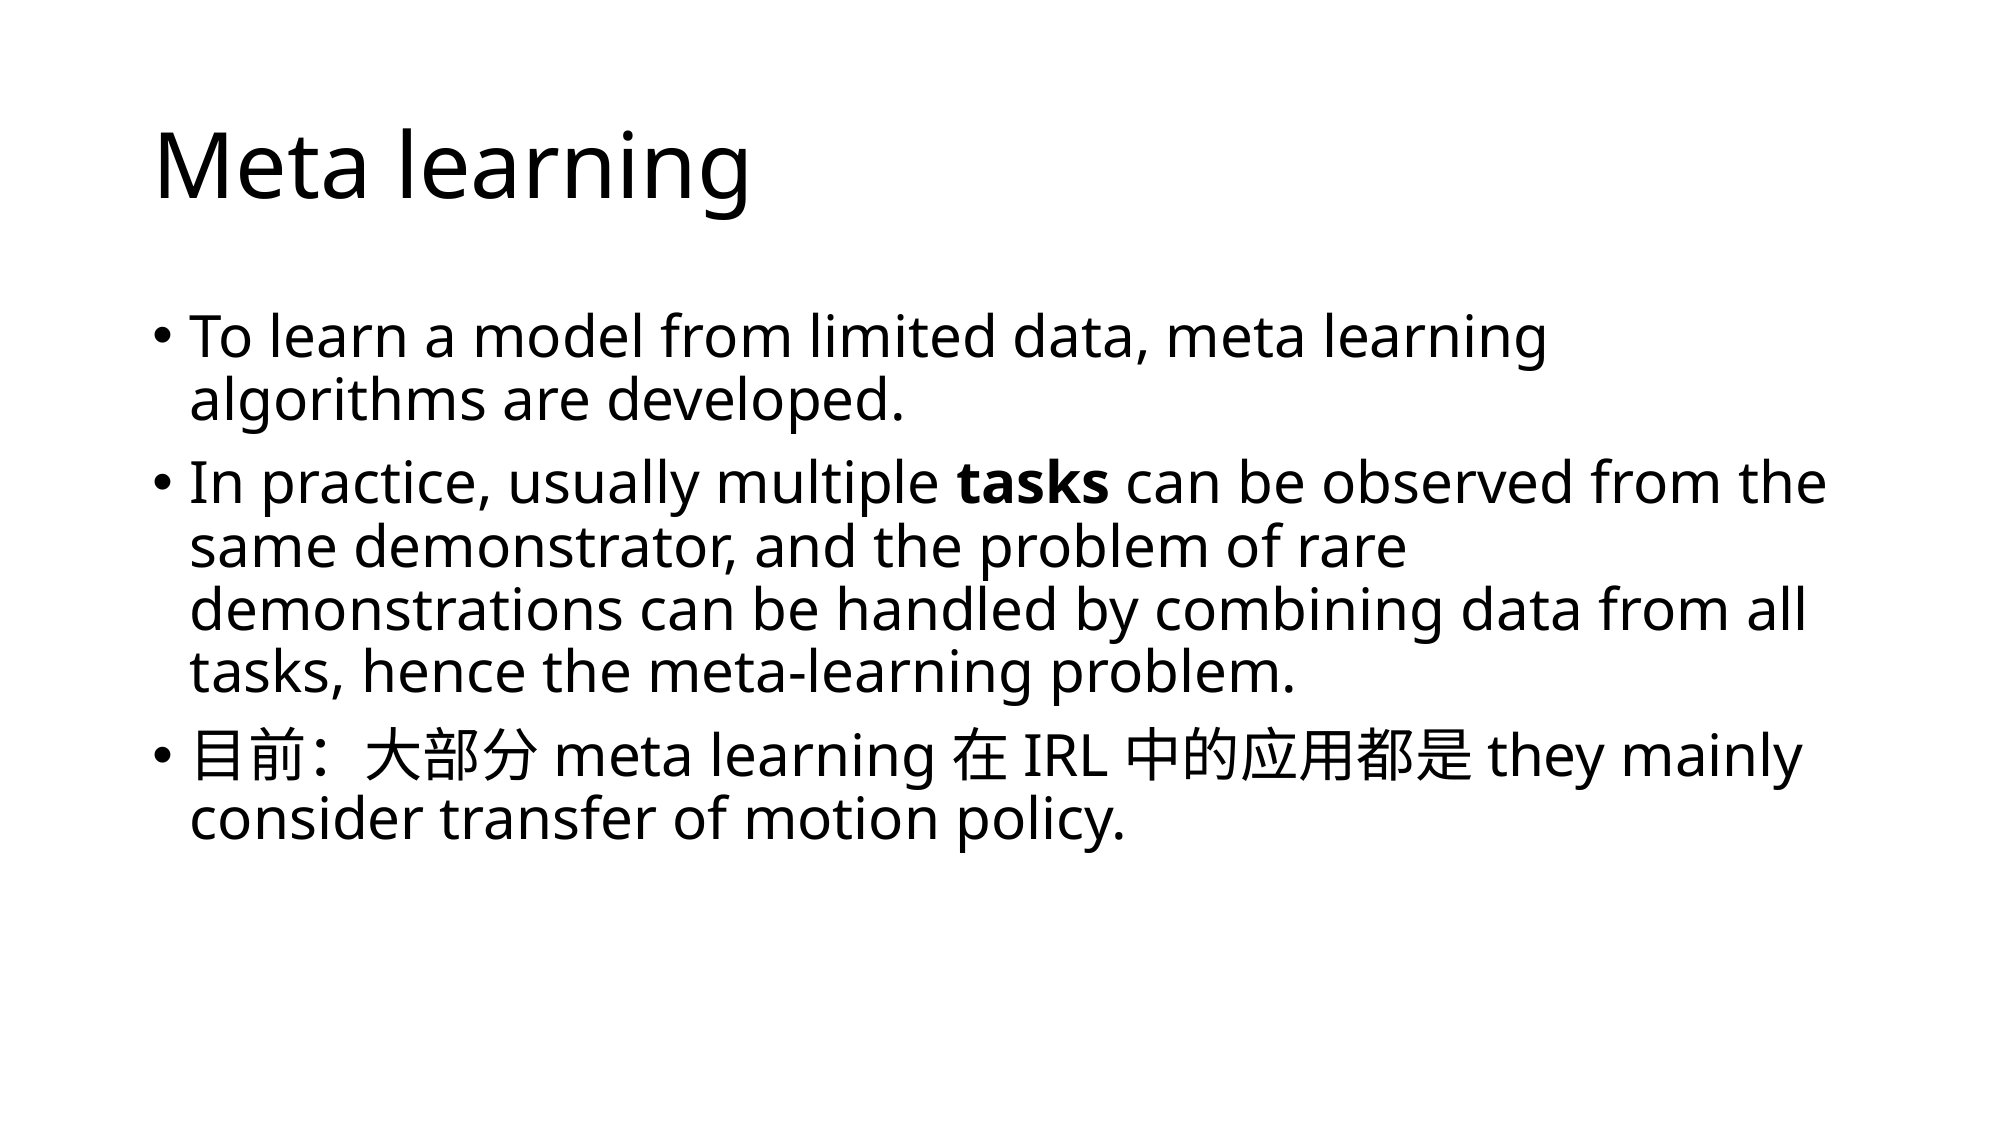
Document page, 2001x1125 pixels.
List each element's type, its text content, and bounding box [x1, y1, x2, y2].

title Meta learning [137, 59, 1863, 278]
list To learn a model from limited data, meta learning algorithms are developed. In practice, usually multiple tasks can be observed from the same demonstrator, and the problem of rare demonstrations can be handled by combining data from all tasks, hence the meta-learning problem. 目前：大部分meta learning在IRL中的应用都是they mainly consider transfer of motion policy. [137, 299, 1863, 1014]
